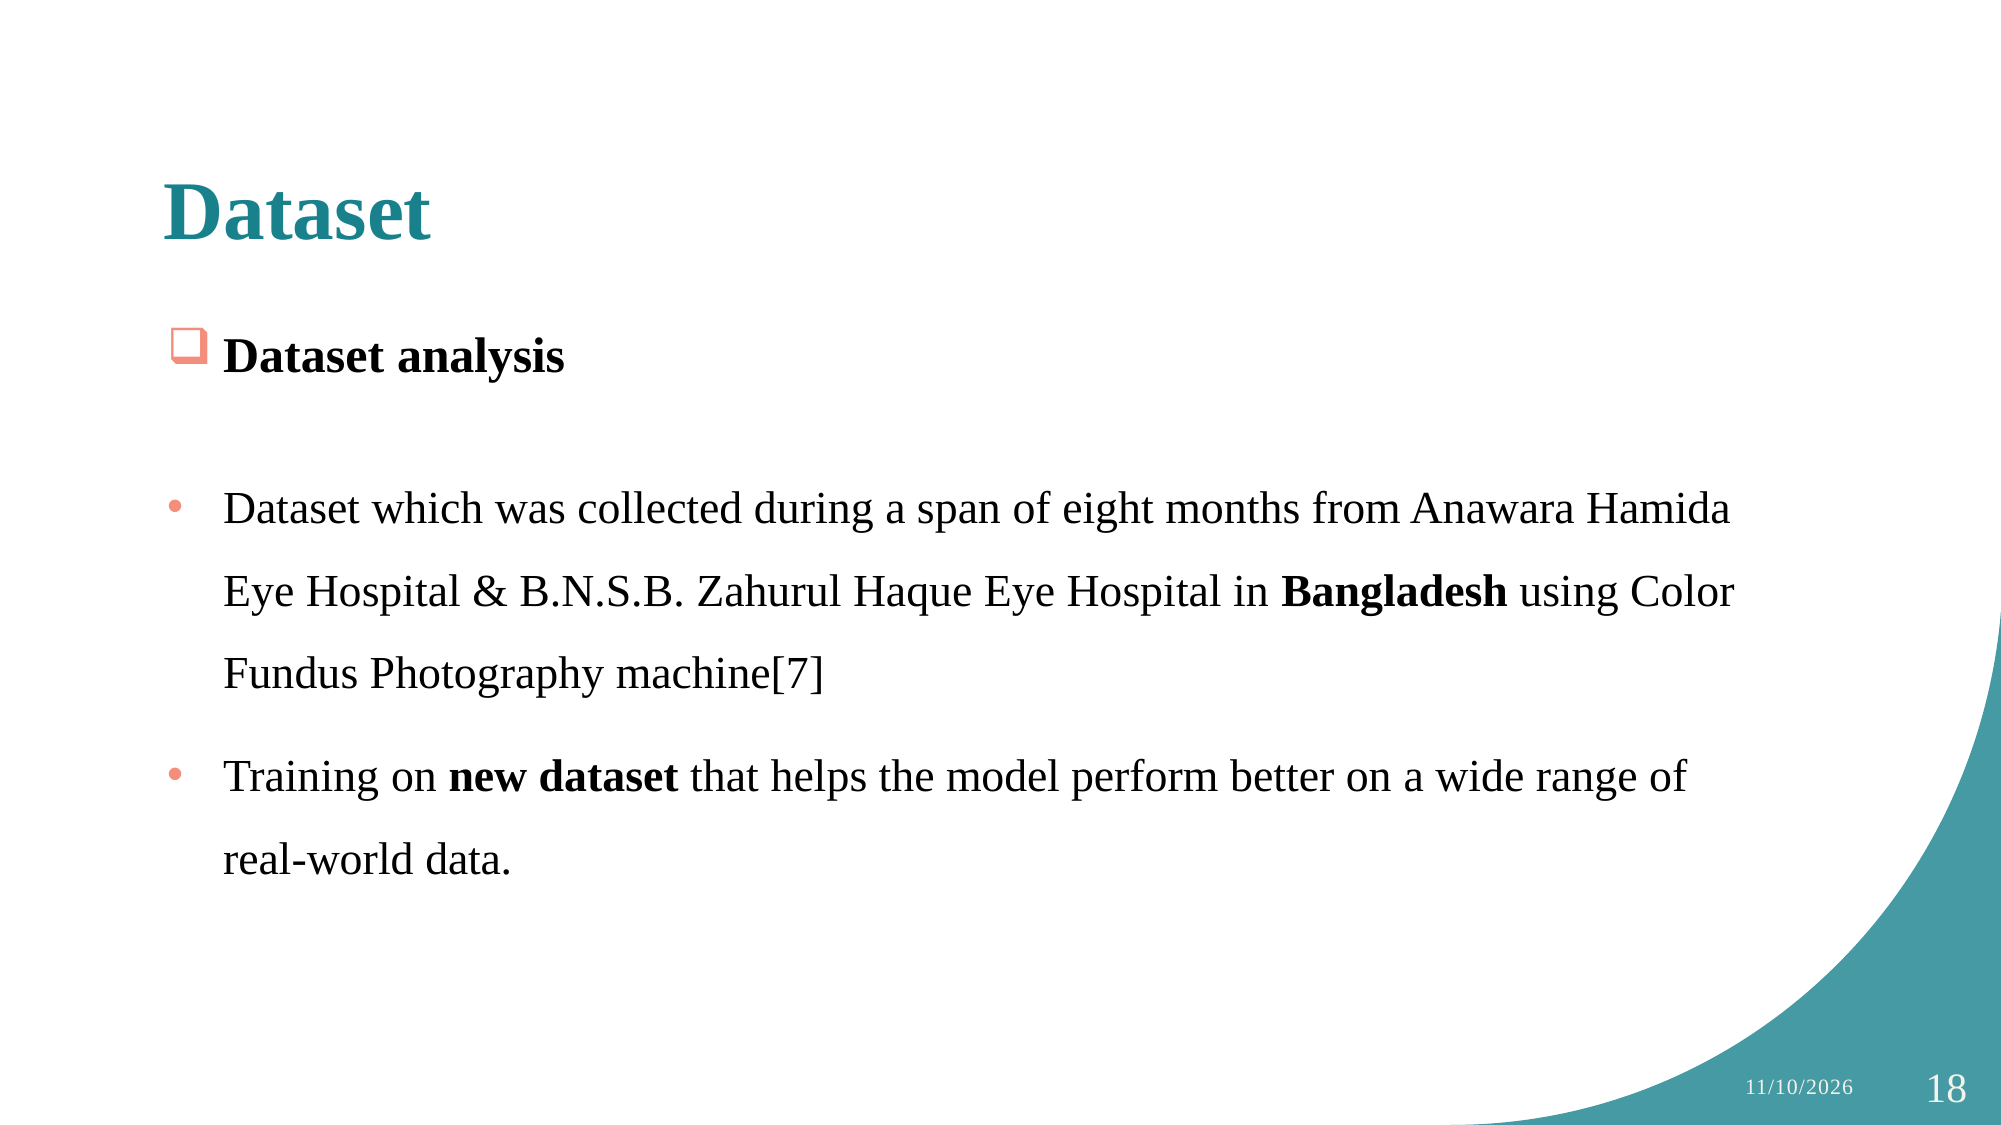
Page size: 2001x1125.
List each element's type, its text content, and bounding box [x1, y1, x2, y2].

list Dataset analysis Dataset which was collected during a span of eight months from Anawara Hamida Eye Hospital & B.N.S.B. Zahurul Haque Eye Hospital in Bangladesh using Color Fundus Photography machine[7] Training on new dataset that helps the model perform better on a wide range of real-world data. [150, 314, 1777, 992]
title Dataset [148, 96, 1775, 315]
slide_number 18 [1868, 1055, 1983, 1116]
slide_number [1529, 1055, 1868, 1116]
